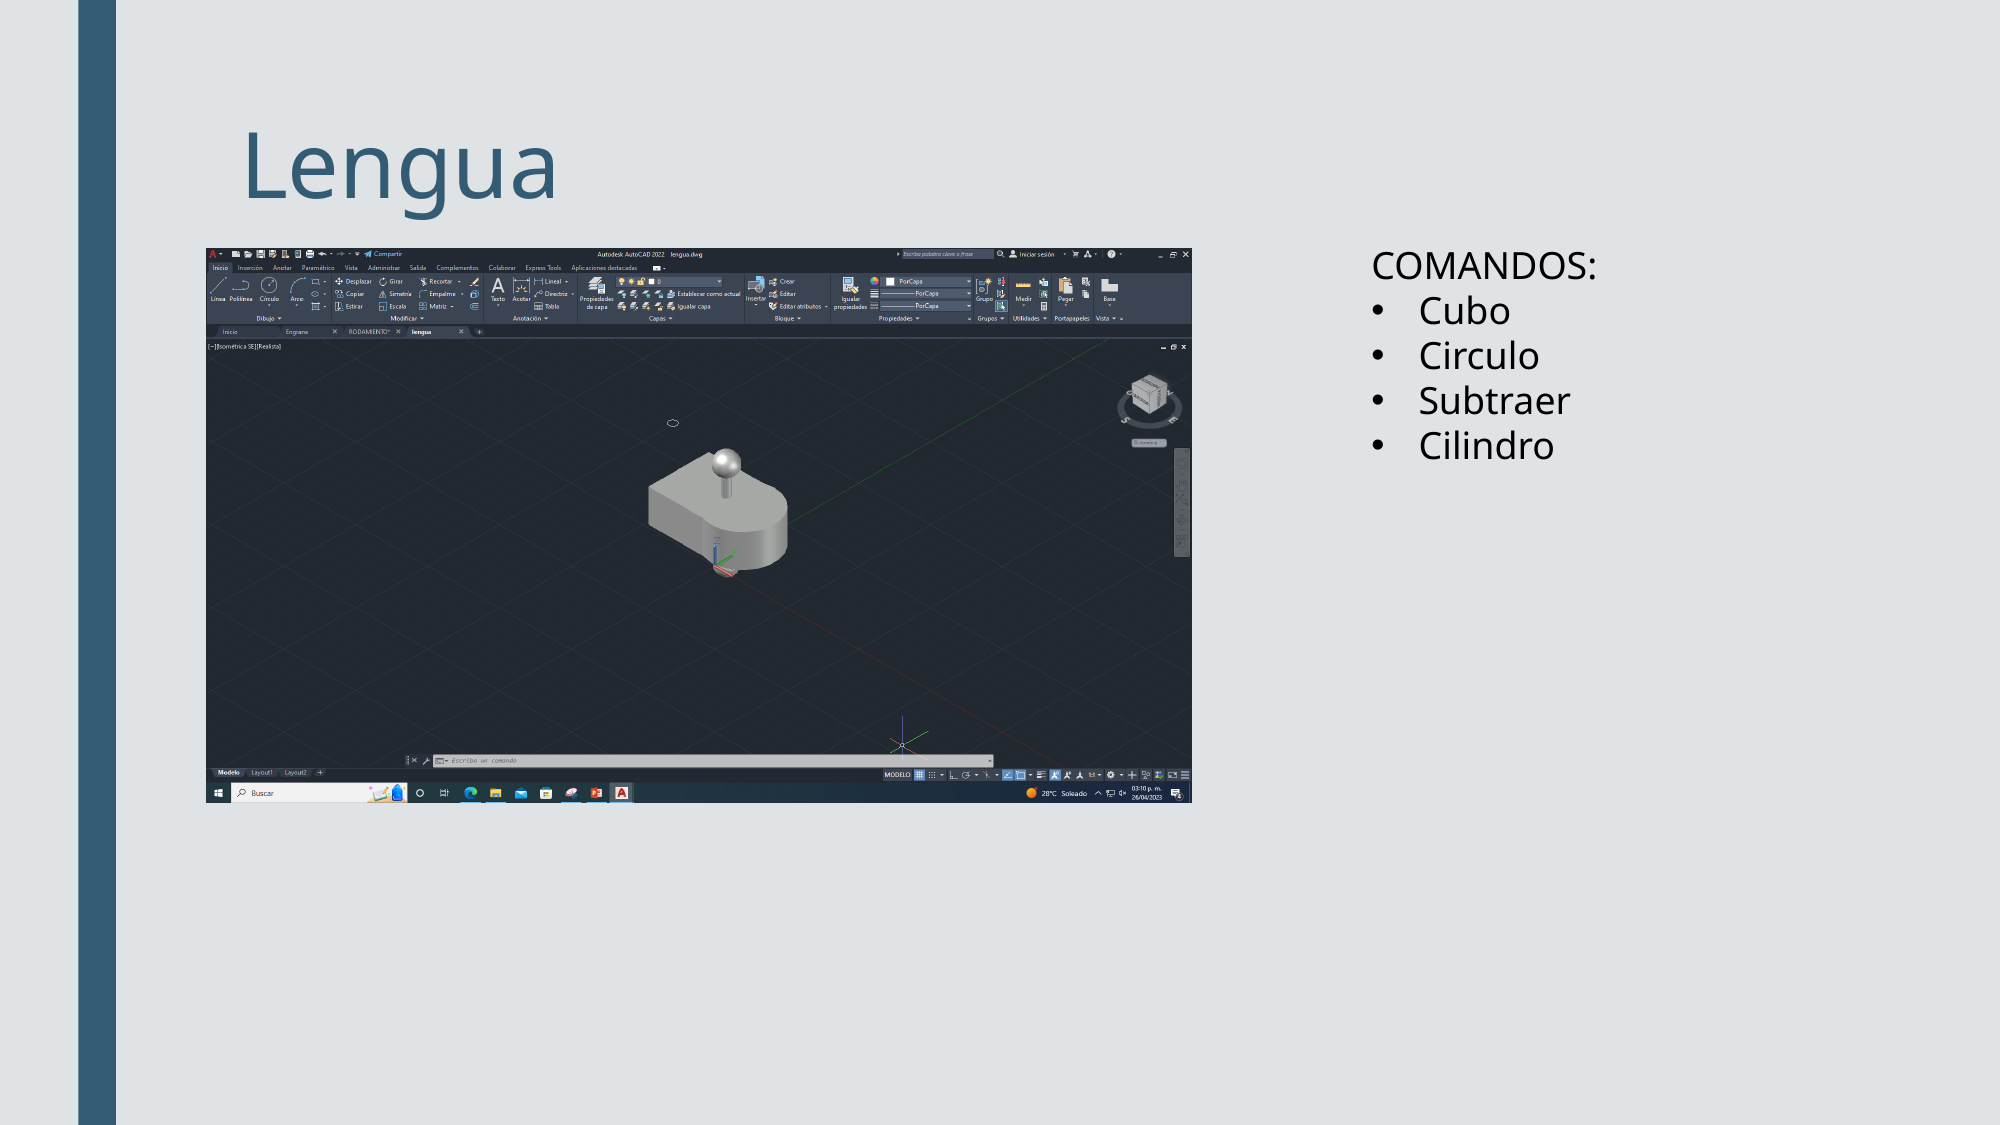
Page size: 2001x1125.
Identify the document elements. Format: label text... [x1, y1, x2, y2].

title Lengua [225, 112, 1800, 357]
picture [206, 248, 1192, 803]
text_box COMANDOS: Cubo Circulo Subtraer Cilindro [1356, 234, 1800, 520]
